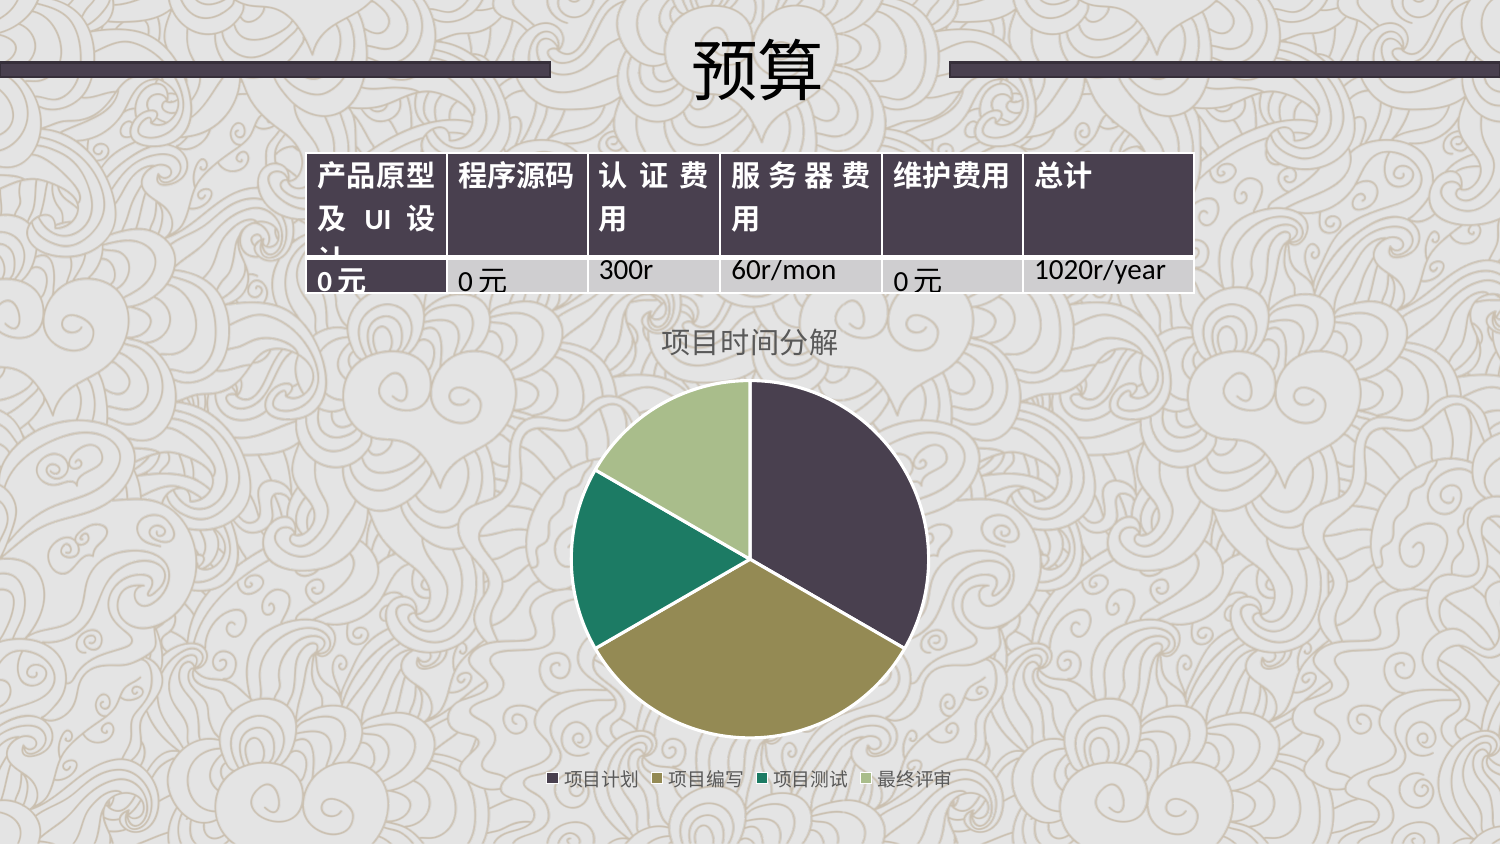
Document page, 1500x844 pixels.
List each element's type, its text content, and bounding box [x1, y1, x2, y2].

table_header 程序源码 [448, 154, 587, 255]
table_cell 1020r/year [1024, 260, 1193, 292]
chart [317, 292, 1183, 798]
table_header 维护费用 [883, 154, 1022, 255]
table_header 认证费用 [589, 154, 719, 255]
table_header 总计 [1024, 154, 1193, 255]
table_cell 0元 [448, 260, 587, 292]
text_box [950, 61, 1500, 78]
text_box 预算 [566, 21, 950, 117]
table_header 服务器费用 [721, 154, 881, 255]
table_cell 60r/mon [721, 260, 881, 292]
table_cell 0元 [307, 260, 446, 292]
table_cell 0元 [883, 260, 1022, 292]
table_header 产品原型及UI设计 [307, 154, 446, 255]
table_cell 300r [589, 260, 719, 292]
text_box [0, 61, 551, 78]
